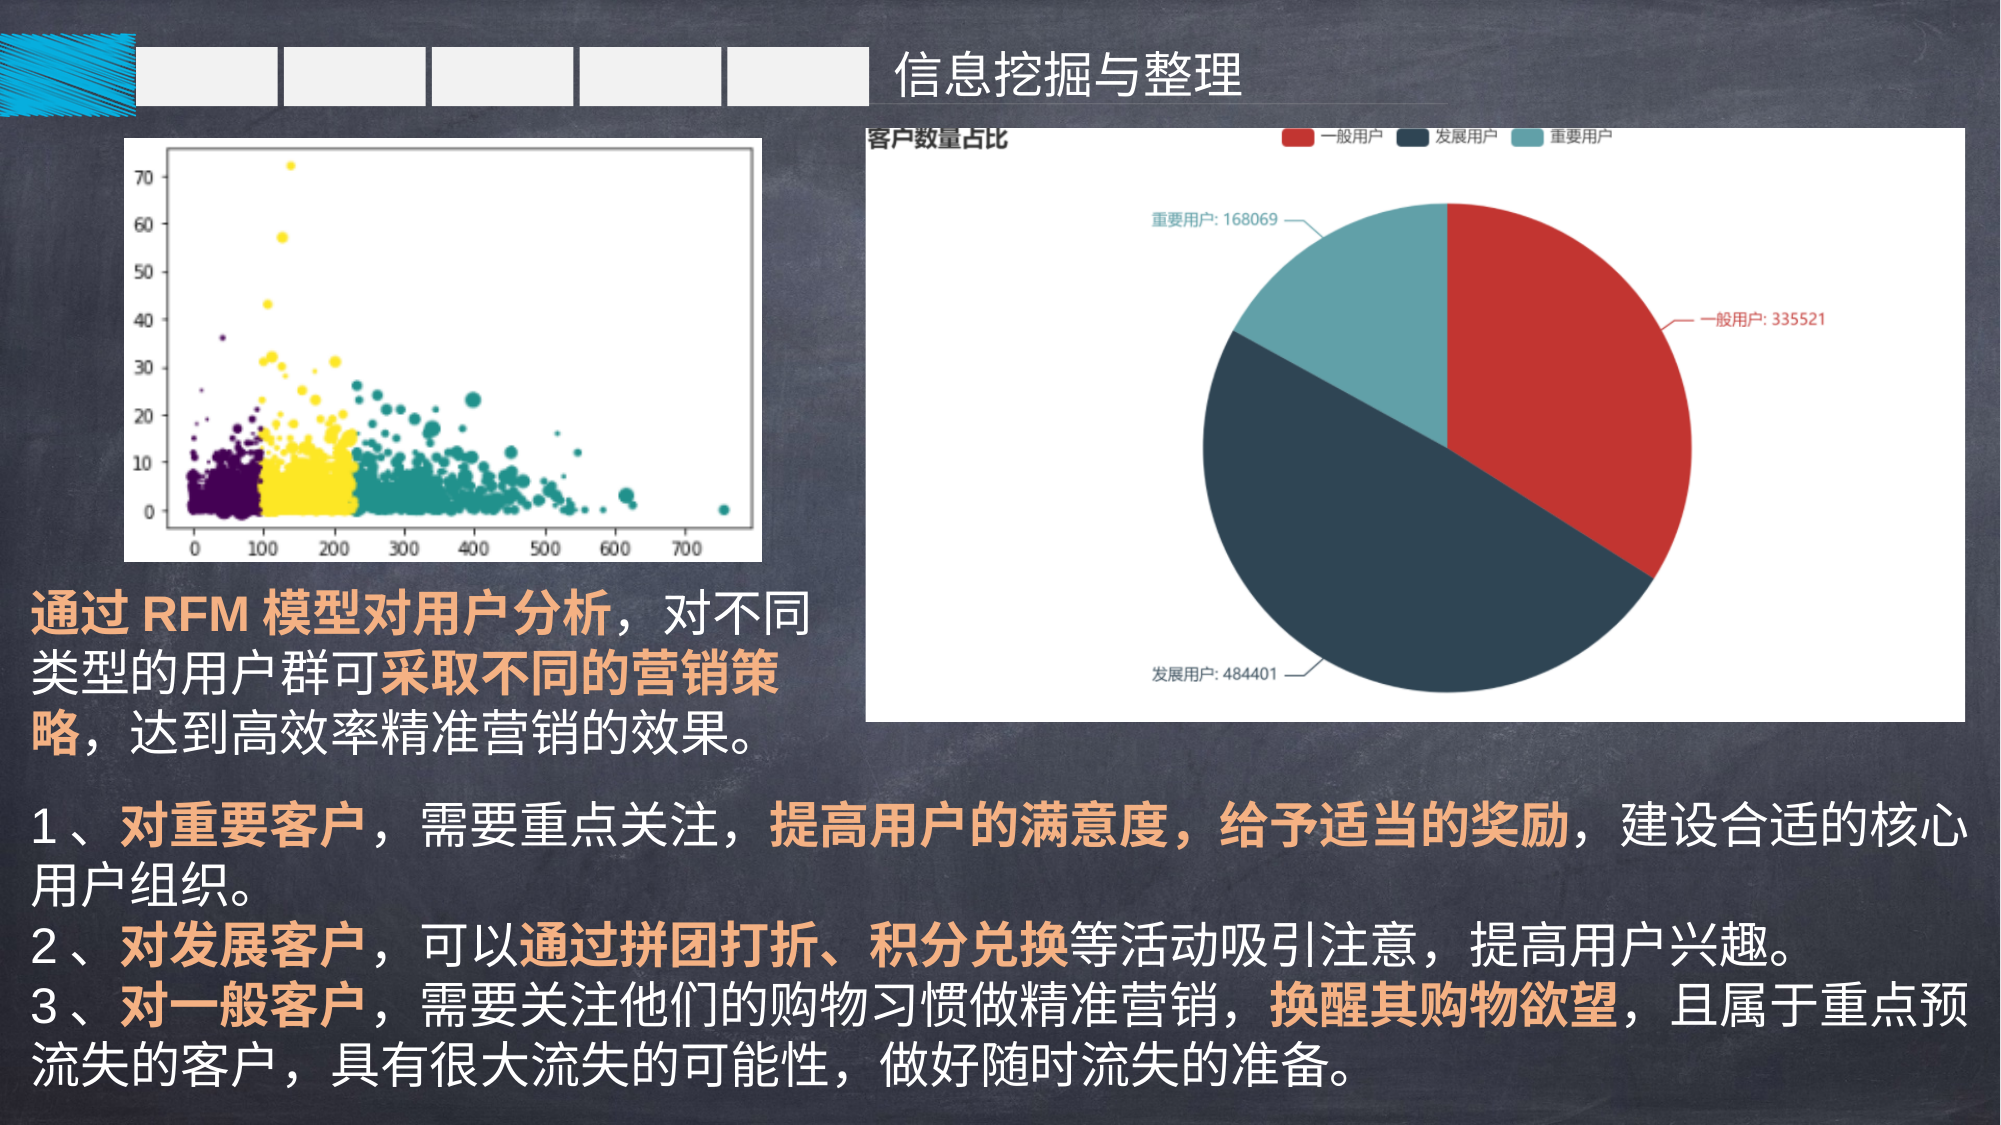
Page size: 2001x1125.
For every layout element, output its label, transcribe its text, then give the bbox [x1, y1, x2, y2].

text_box 1、对重要客户，需要重点关注，提高用户的满意度，给予适当的奖励，建设合适的核心用户组织。 2、对发展客户，可以通过拼团打折、积分兑换等活动吸引注意，提高用户兴趣。 3、对一般客户，需要关注他们的购物习惯做精准营销，换醒其购物欲望，且属于重点预流失的客户，具有很大流失的可能性，做好随时流失的准备。 [15, 786, 2000, 1102]
picture [0, 0, 2001, 1125]
text_box 通过RFM模型对用户分析，对不同类型的用户群可采取不同的营销策略，达到高效率精准营销的效果。 [15, 573, 853, 769]
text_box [0, 33, 1449, 117]
